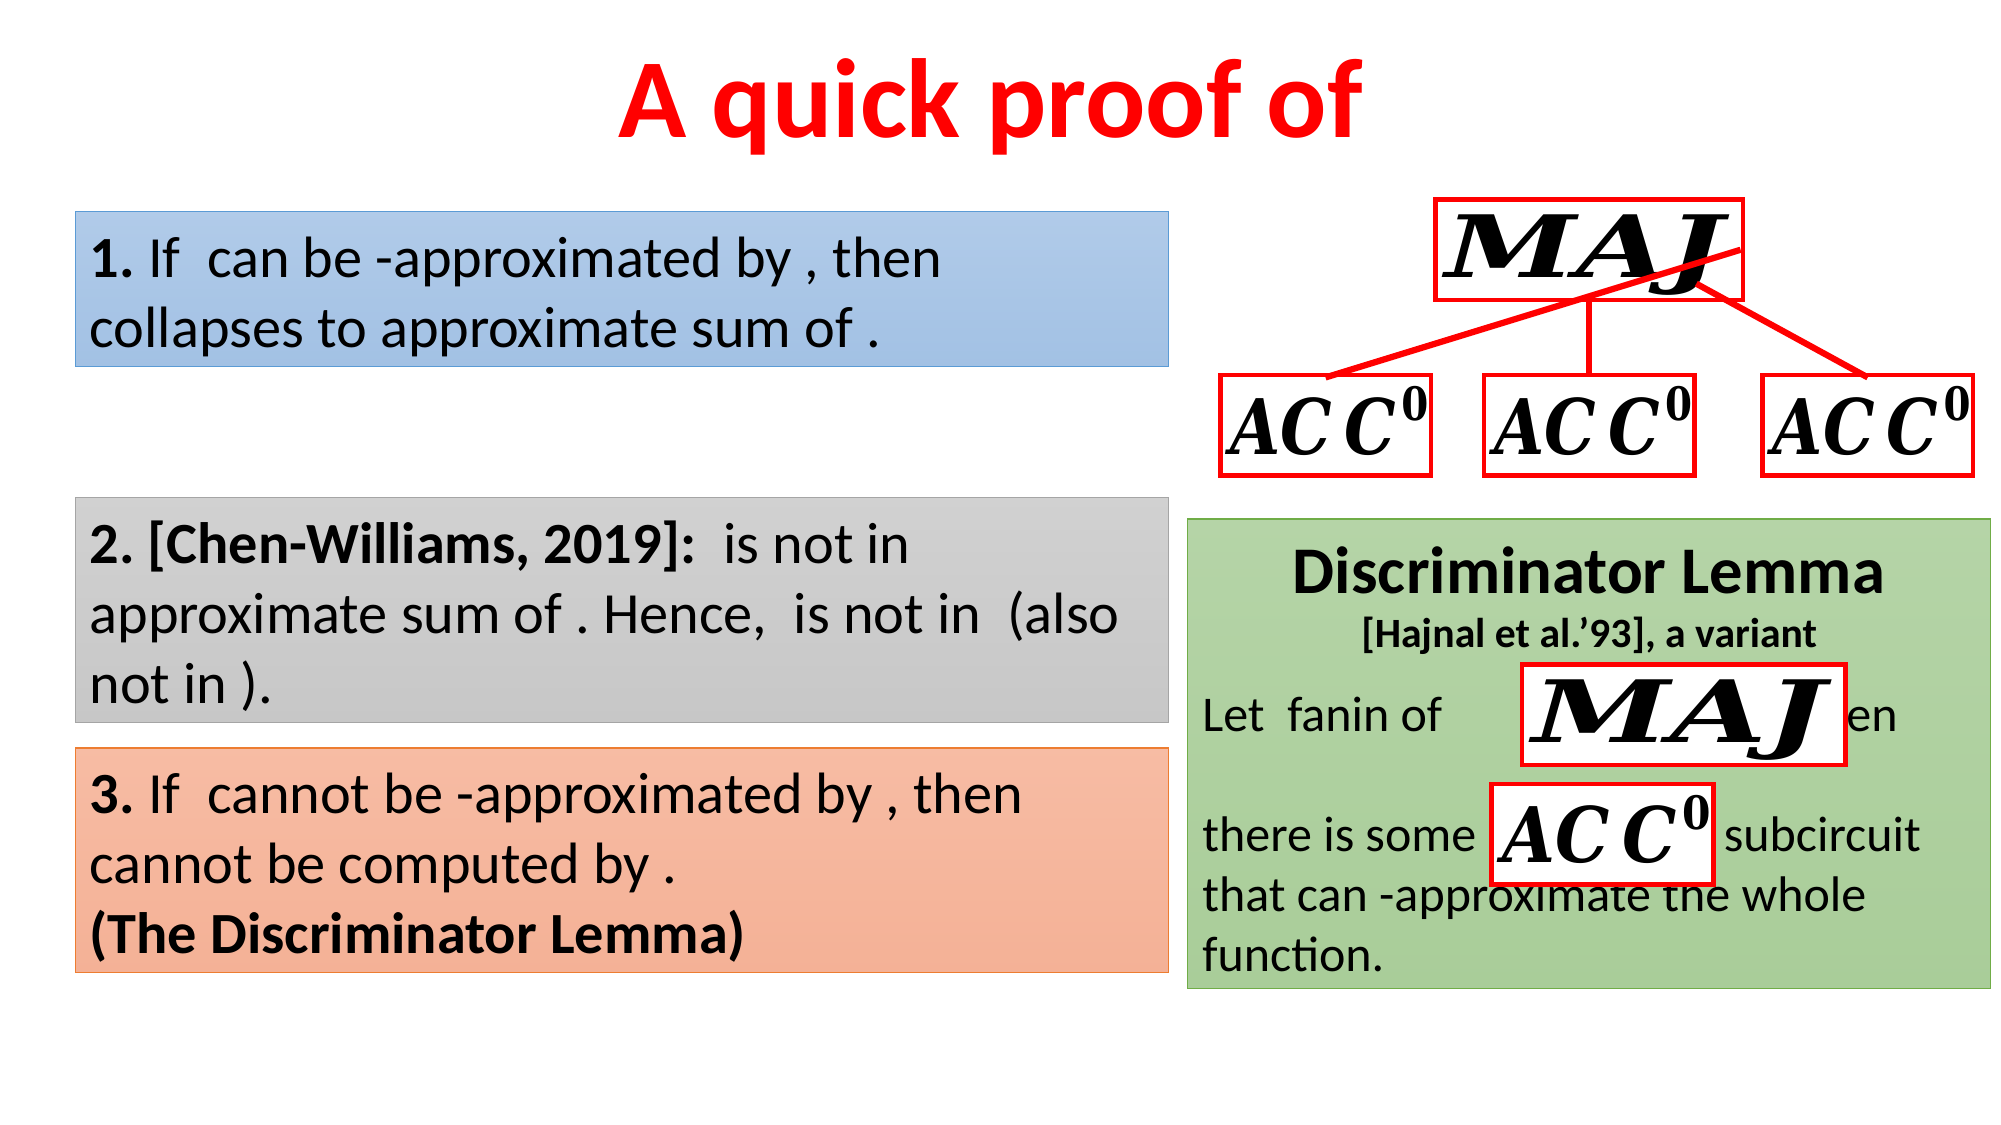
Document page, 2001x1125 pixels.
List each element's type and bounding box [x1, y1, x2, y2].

text_box [1187, 519, 1991, 1031]
text_box [1325, 283, 1483, 378]
text_box [1696, 283, 1868, 378]
